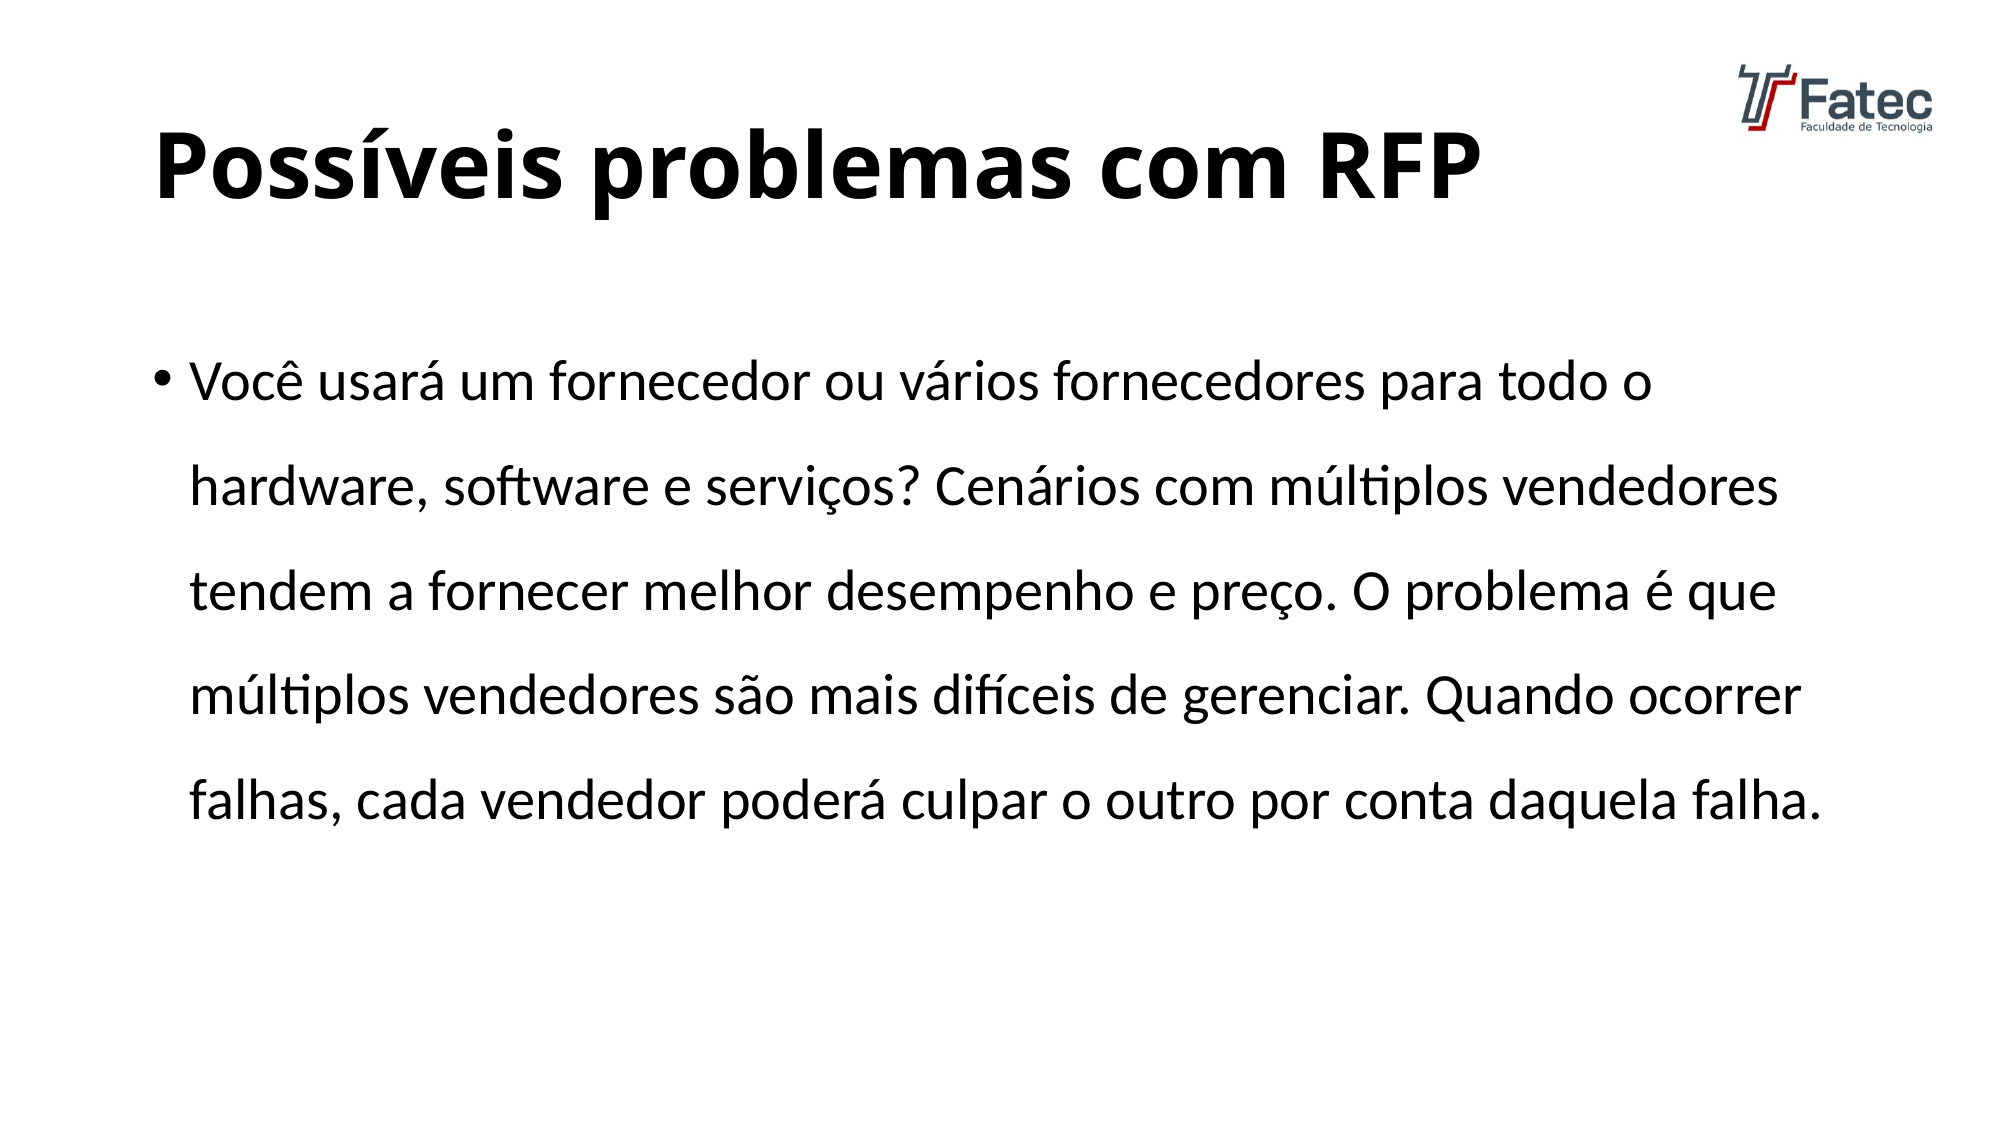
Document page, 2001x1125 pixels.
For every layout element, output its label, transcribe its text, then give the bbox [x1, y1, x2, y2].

list Você usará um fornecedor ou vários fornecedores para todo o hardware, software e serviços? Cenários com múltiplos vendedores tendem a fornecer melhor desempenho e preço. O problema é que múltiplos vendedores são mais difíceis de gerenciar. Quando ocorrer falhas, cada vendedor poderá culpar o outro por conta daquela falha. [137, 299, 1863, 1014]
title Possíveis problemas com RFP [137, 59, 1863, 278]
picture [1696, 49, 1978, 152]
